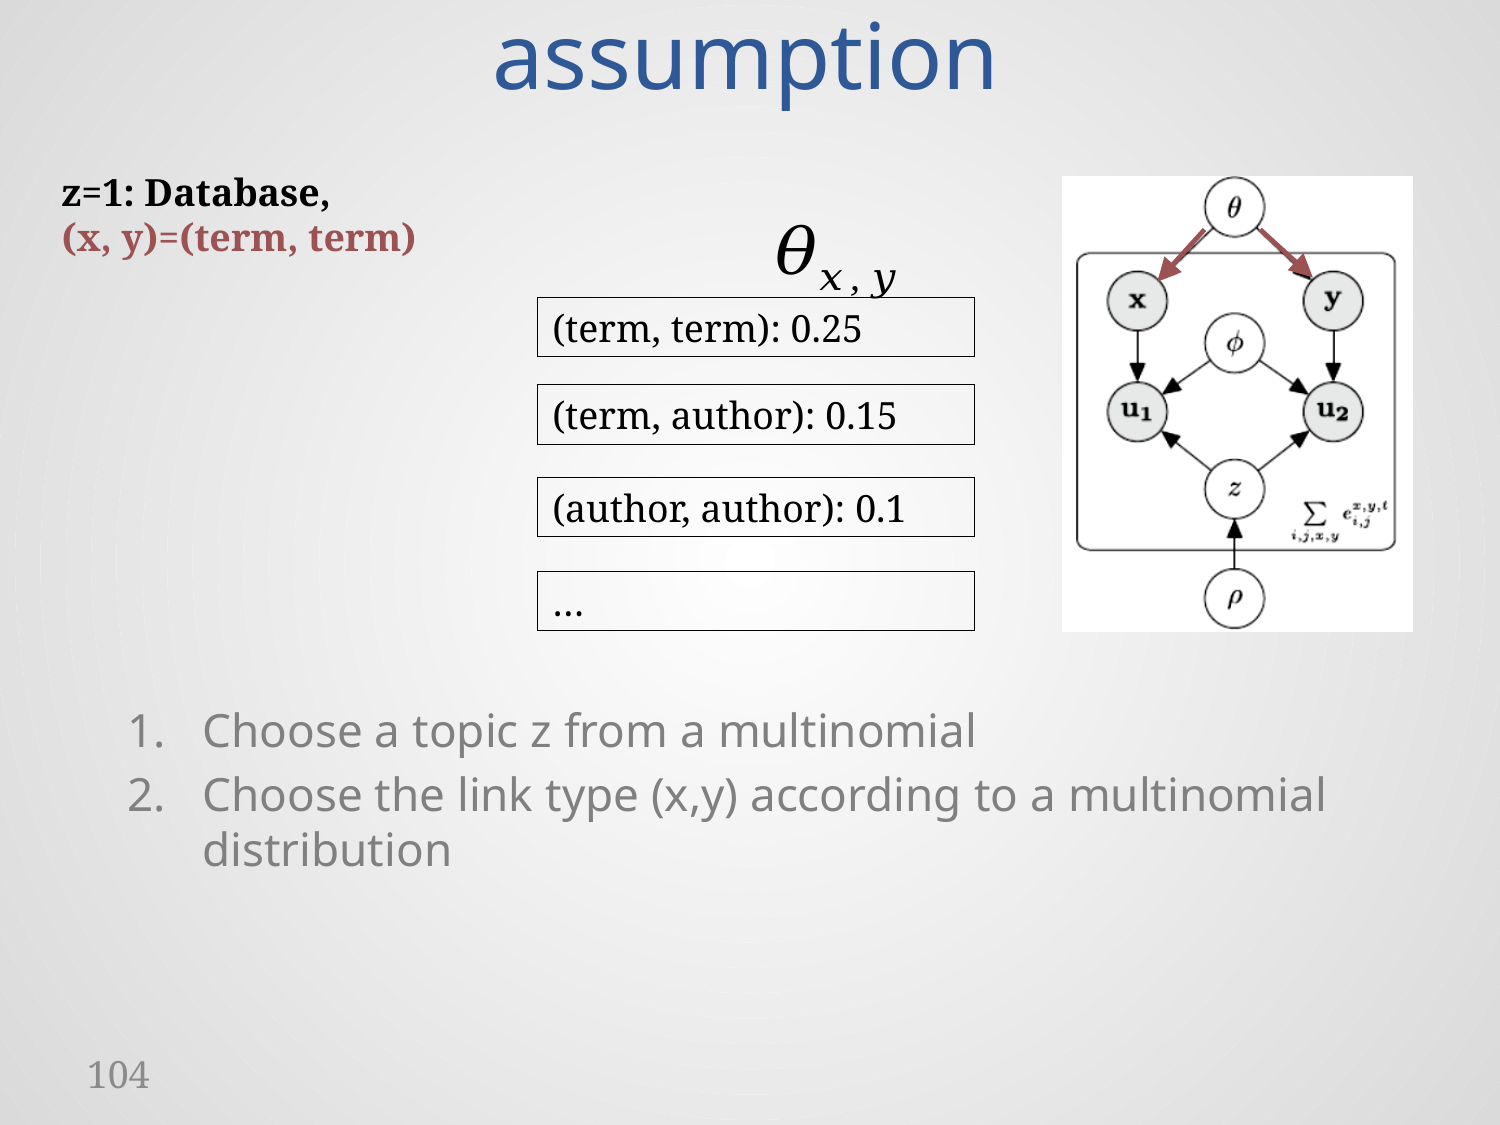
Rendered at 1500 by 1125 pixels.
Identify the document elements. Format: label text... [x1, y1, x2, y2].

text_box z=1: Database, (x, y)=(term, term) [46, 161, 825, 267]
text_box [1259, 229, 1314, 278]
text_box (term, term): 0.25 [537, 297, 975, 357]
slide_number 104 [17, 1046, 172, 1107]
text_box … [537, 571, 975, 631]
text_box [1157, 229, 1205, 282]
picture [1062, 175, 1413, 632]
title CATHYHIN: Generative assumption [17, 0, 1475, 116]
text_box (author, author): 0.1 [537, 477, 975, 537]
text_box (term, author): 0.15 [537, 384, 975, 445]
